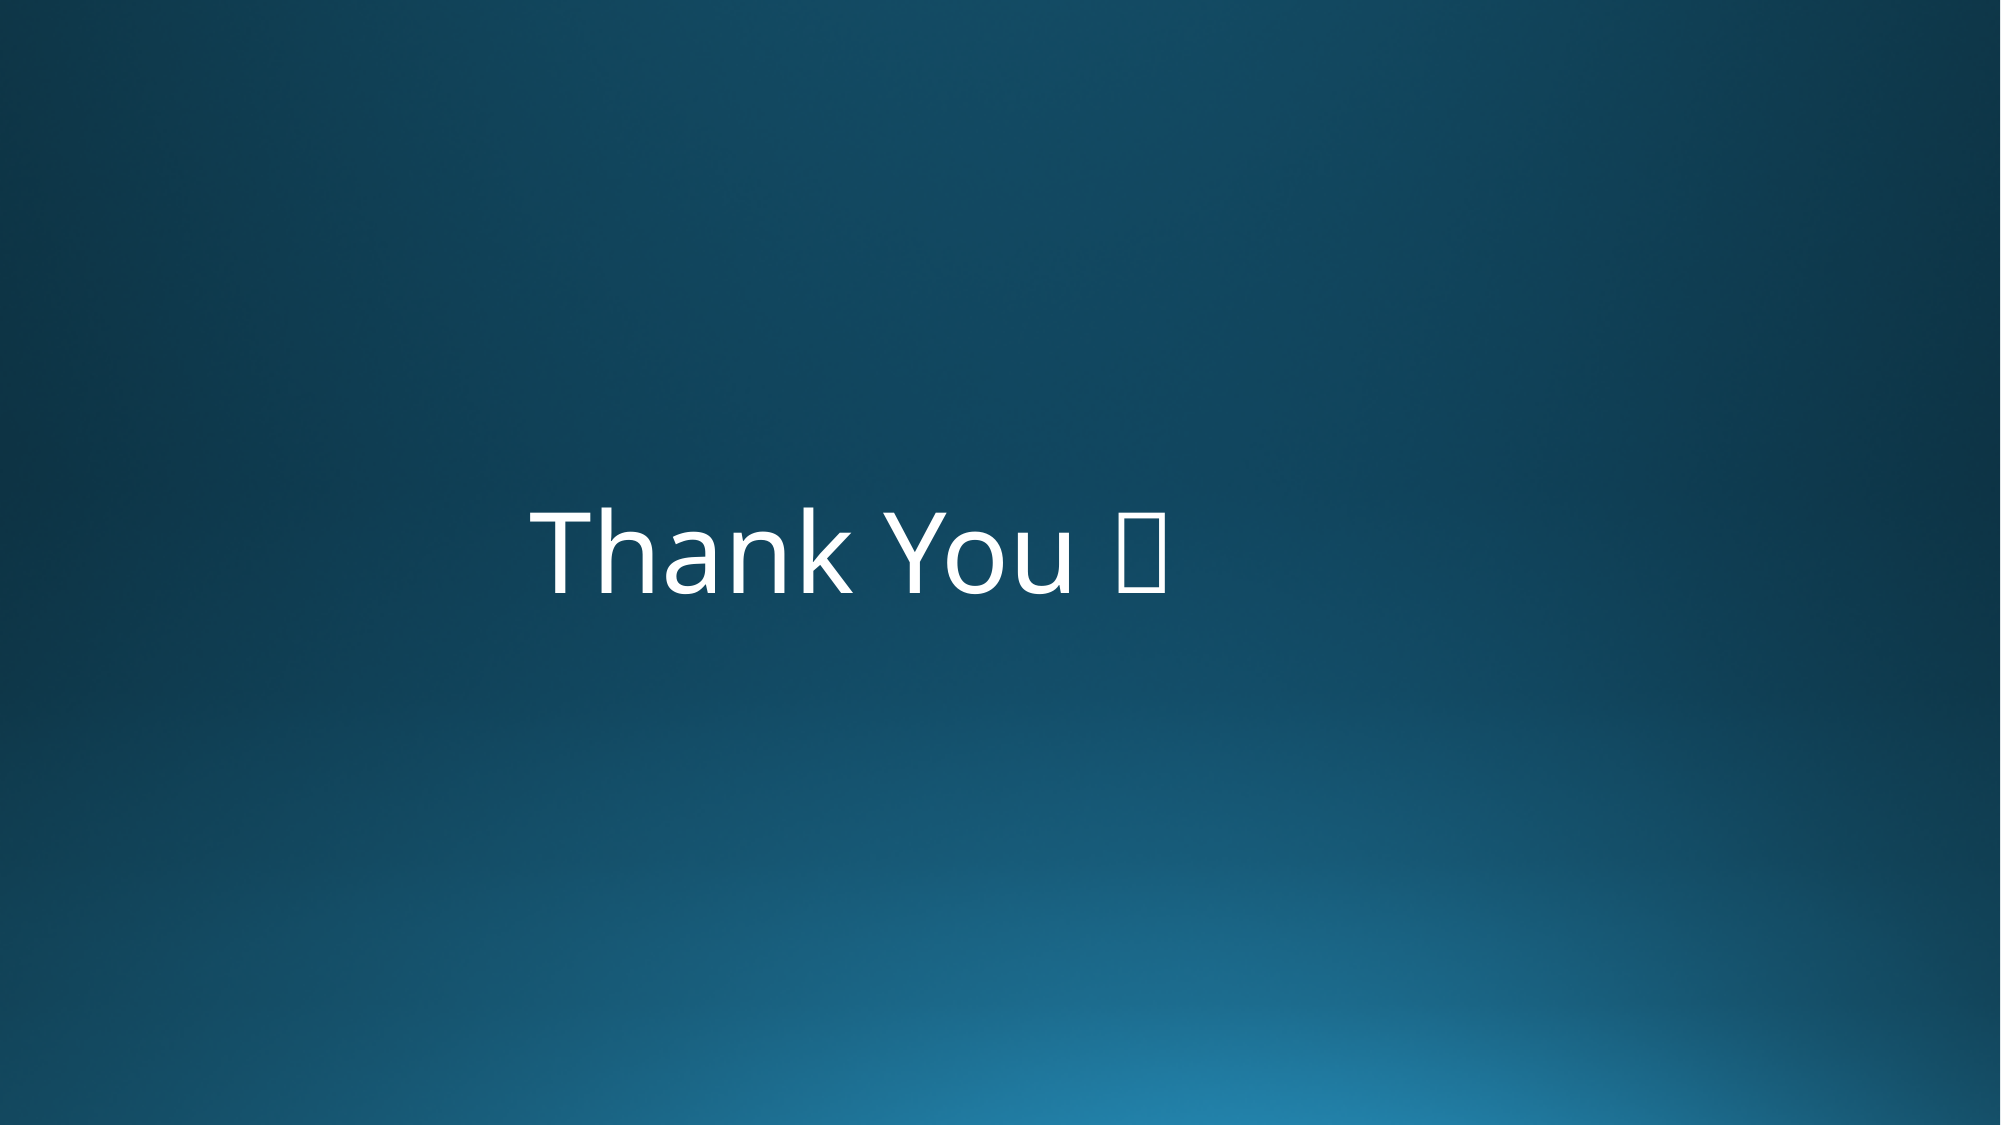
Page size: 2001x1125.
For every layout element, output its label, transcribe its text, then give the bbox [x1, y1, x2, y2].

title Thank You  [514, 448, 2000, 666]
picture [0, 0, 2001, 1125]
